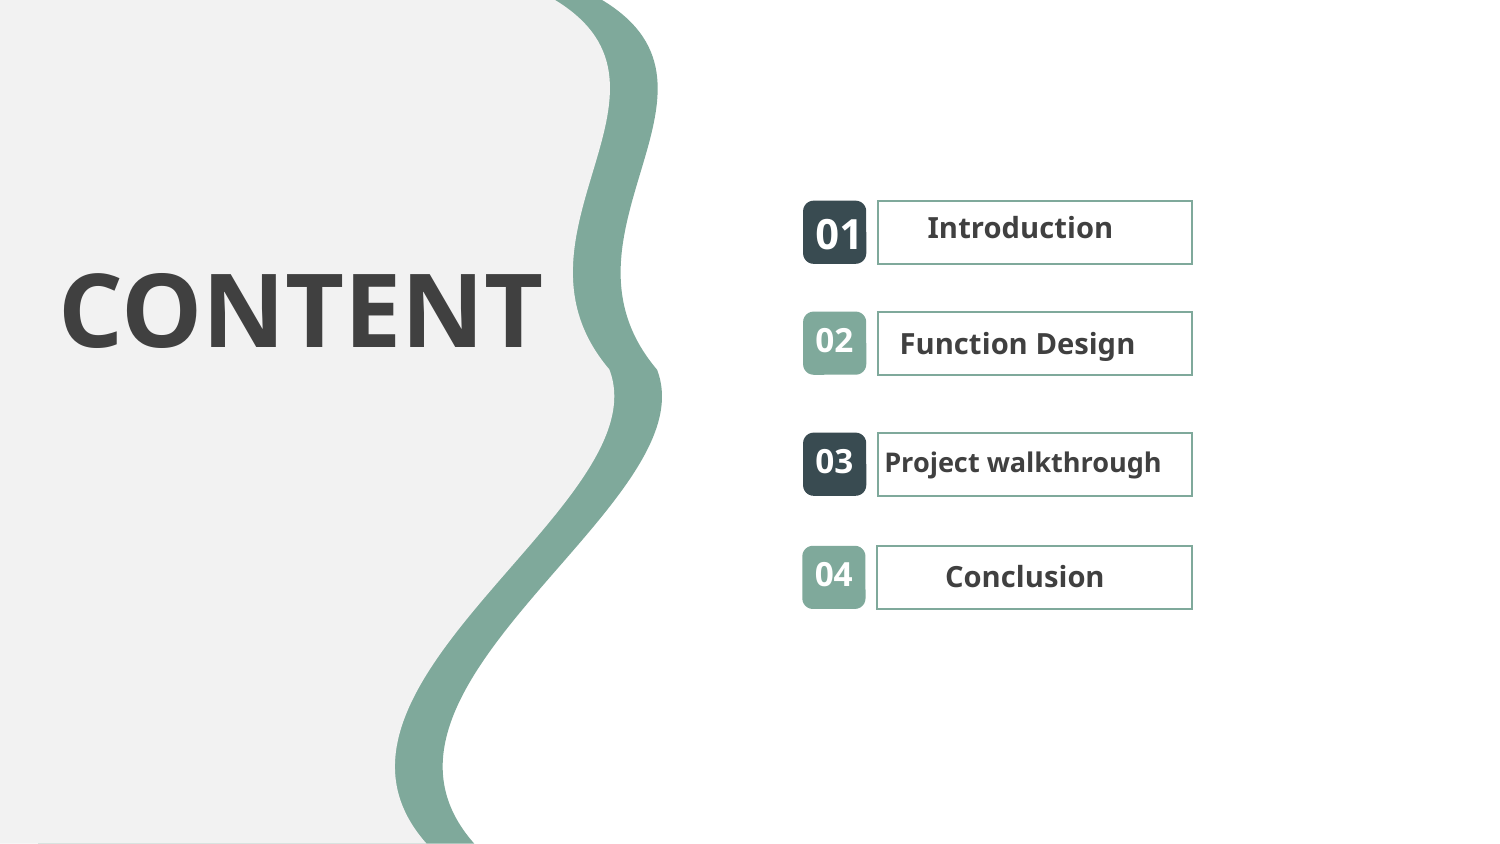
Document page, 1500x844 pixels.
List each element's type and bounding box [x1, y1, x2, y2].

text_box [0, 0, 662, 844]
text_box [799, 545, 1252, 609]
text_box [800, 311, 1222, 375]
text_box [800, 199, 1234, 267]
text_box [800, 432, 1277, 496]
